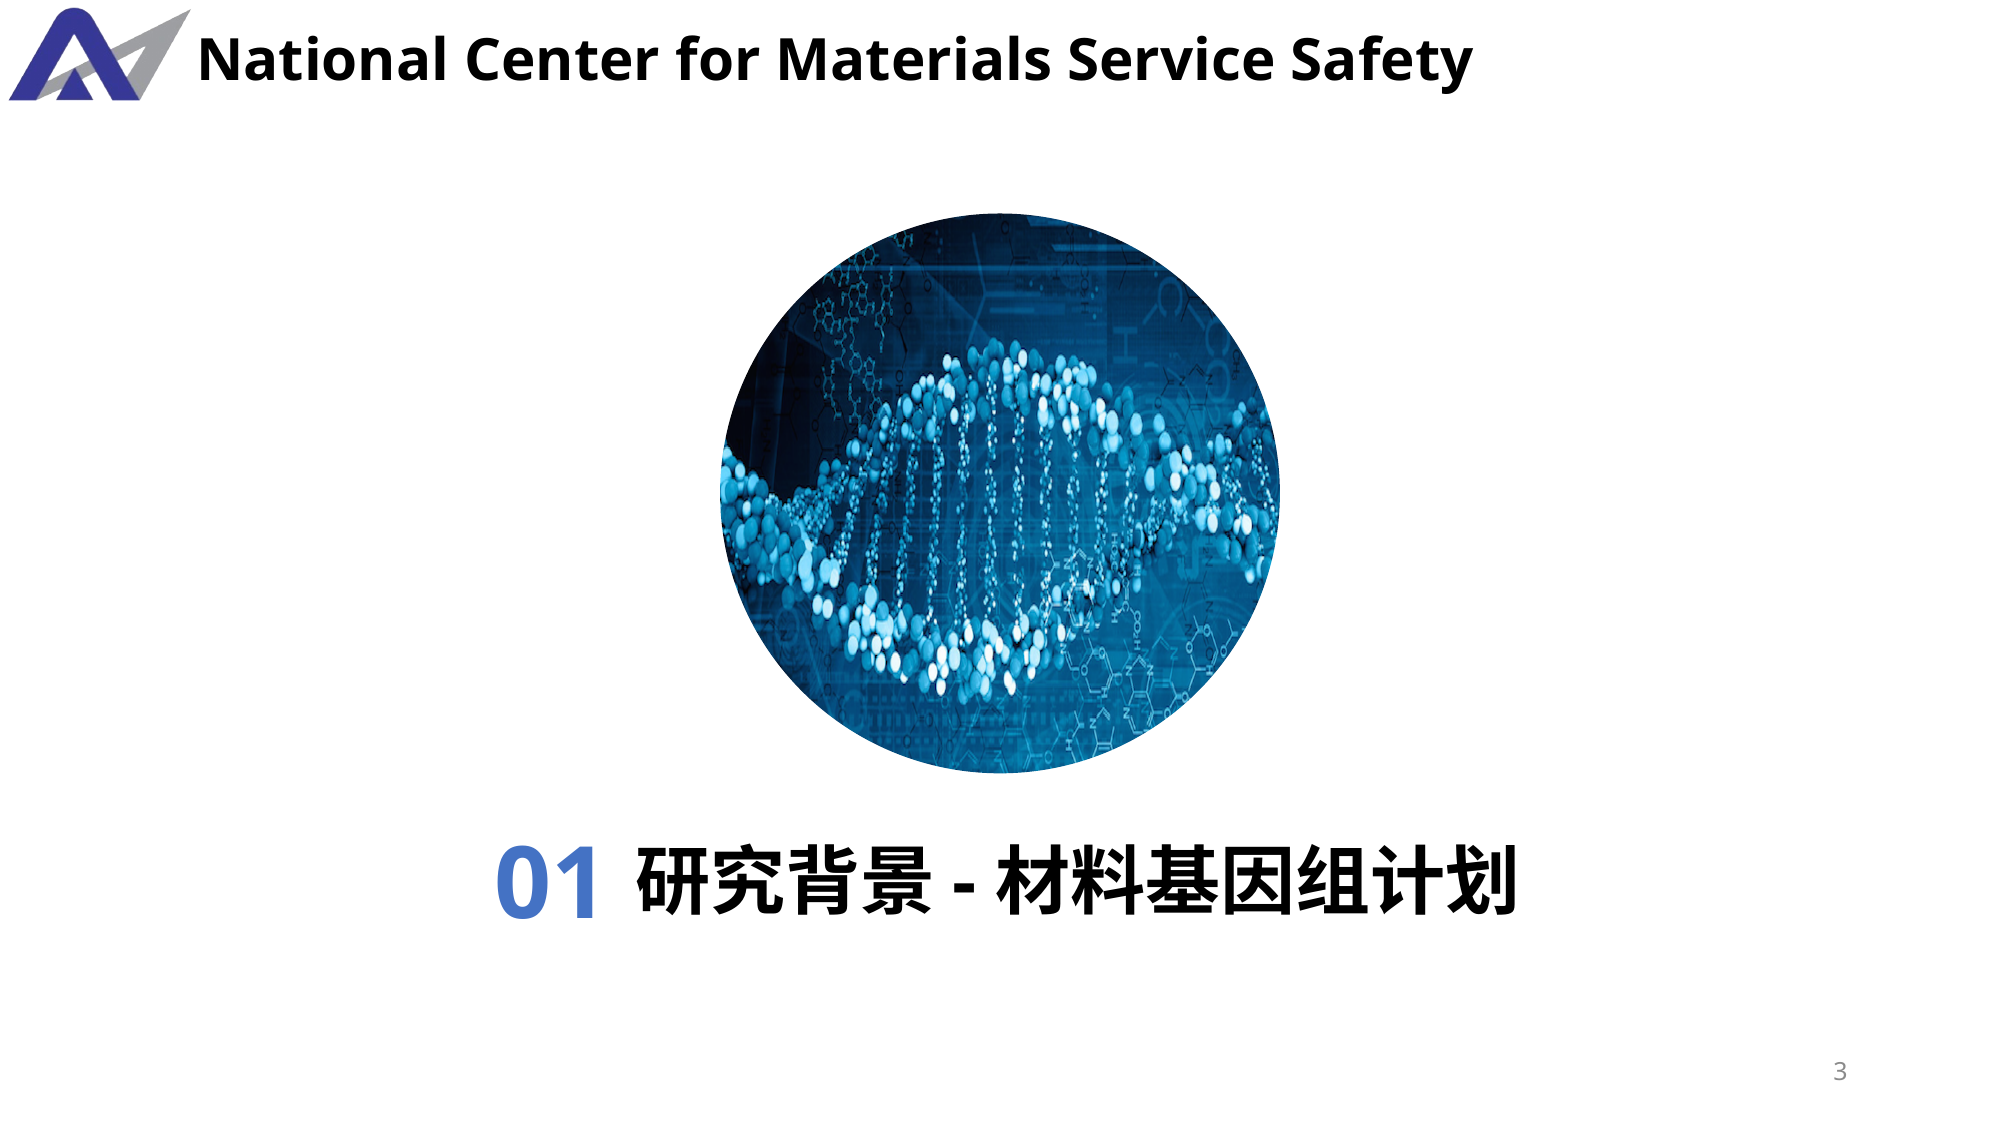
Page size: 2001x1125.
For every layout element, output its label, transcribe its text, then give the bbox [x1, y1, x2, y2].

text_box [719, 212, 1281, 775]
picture [7, 7, 192, 101]
text_box National Center for Materials Service Safety [192, 14, 1489, 100]
slide_number 3 [1412, 1042, 1863, 1103]
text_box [474, 811, 1526, 948]
